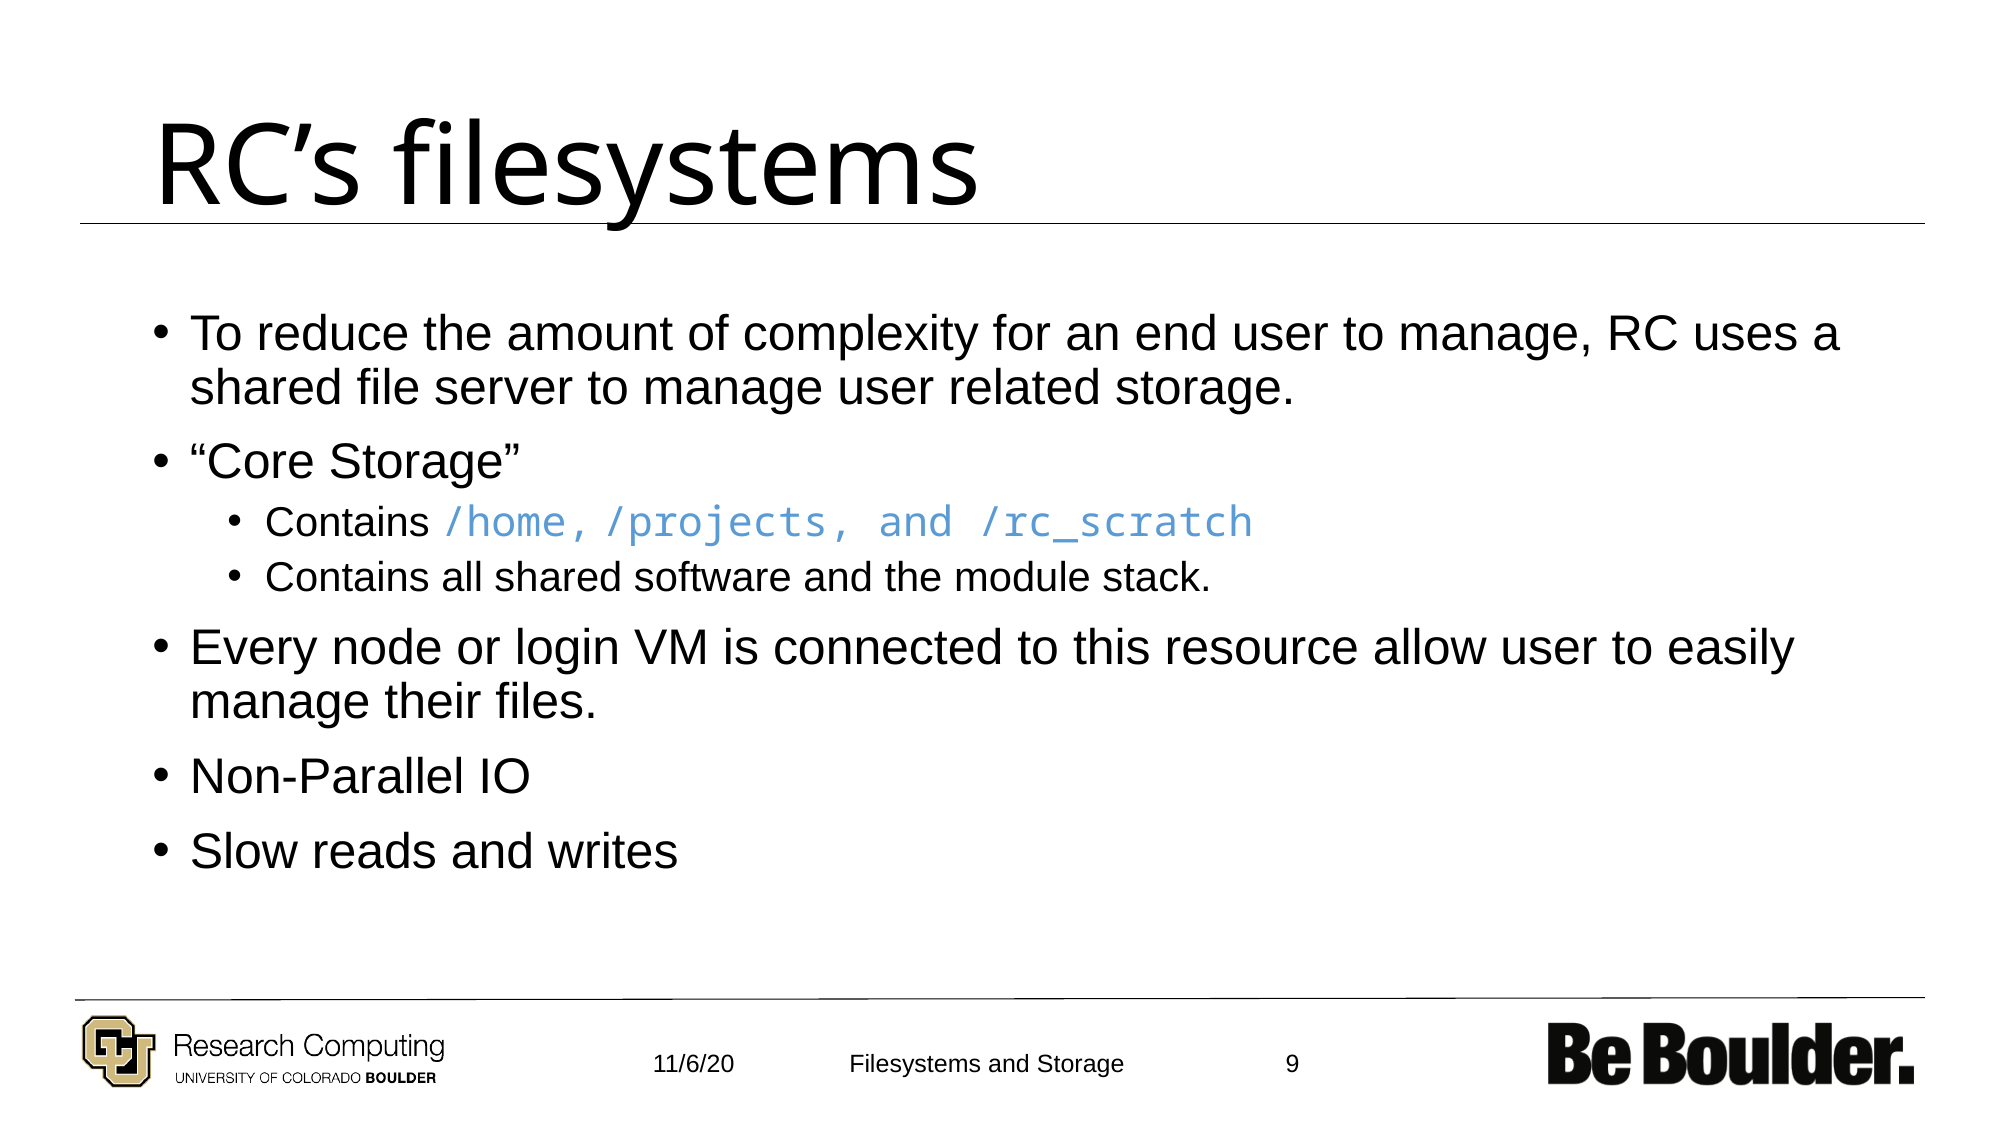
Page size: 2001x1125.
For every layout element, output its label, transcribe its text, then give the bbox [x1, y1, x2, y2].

footer Filesystems and Storage [772, 1032, 1202, 1093]
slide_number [637, 1032, 772, 1093]
picture [81, 1015, 444, 1088]
picture [1524, 1015, 1938, 1088]
list To reduce the amount of complexity for an end user to manage, RC uses a shared file server to manage user related storage. “Core Storage” Contains /home, /projects, and /rc_scratch Contains all shared software and the module stack. Every node or login VM is connected to this resource allow user to easily manage their files. Non-Parallel IO Slow reads and writes [137, 299, 1863, 983]
slide_number 9 [1202, 1032, 1315, 1093]
title RC’s filesystems [137, 59, 1863, 278]
